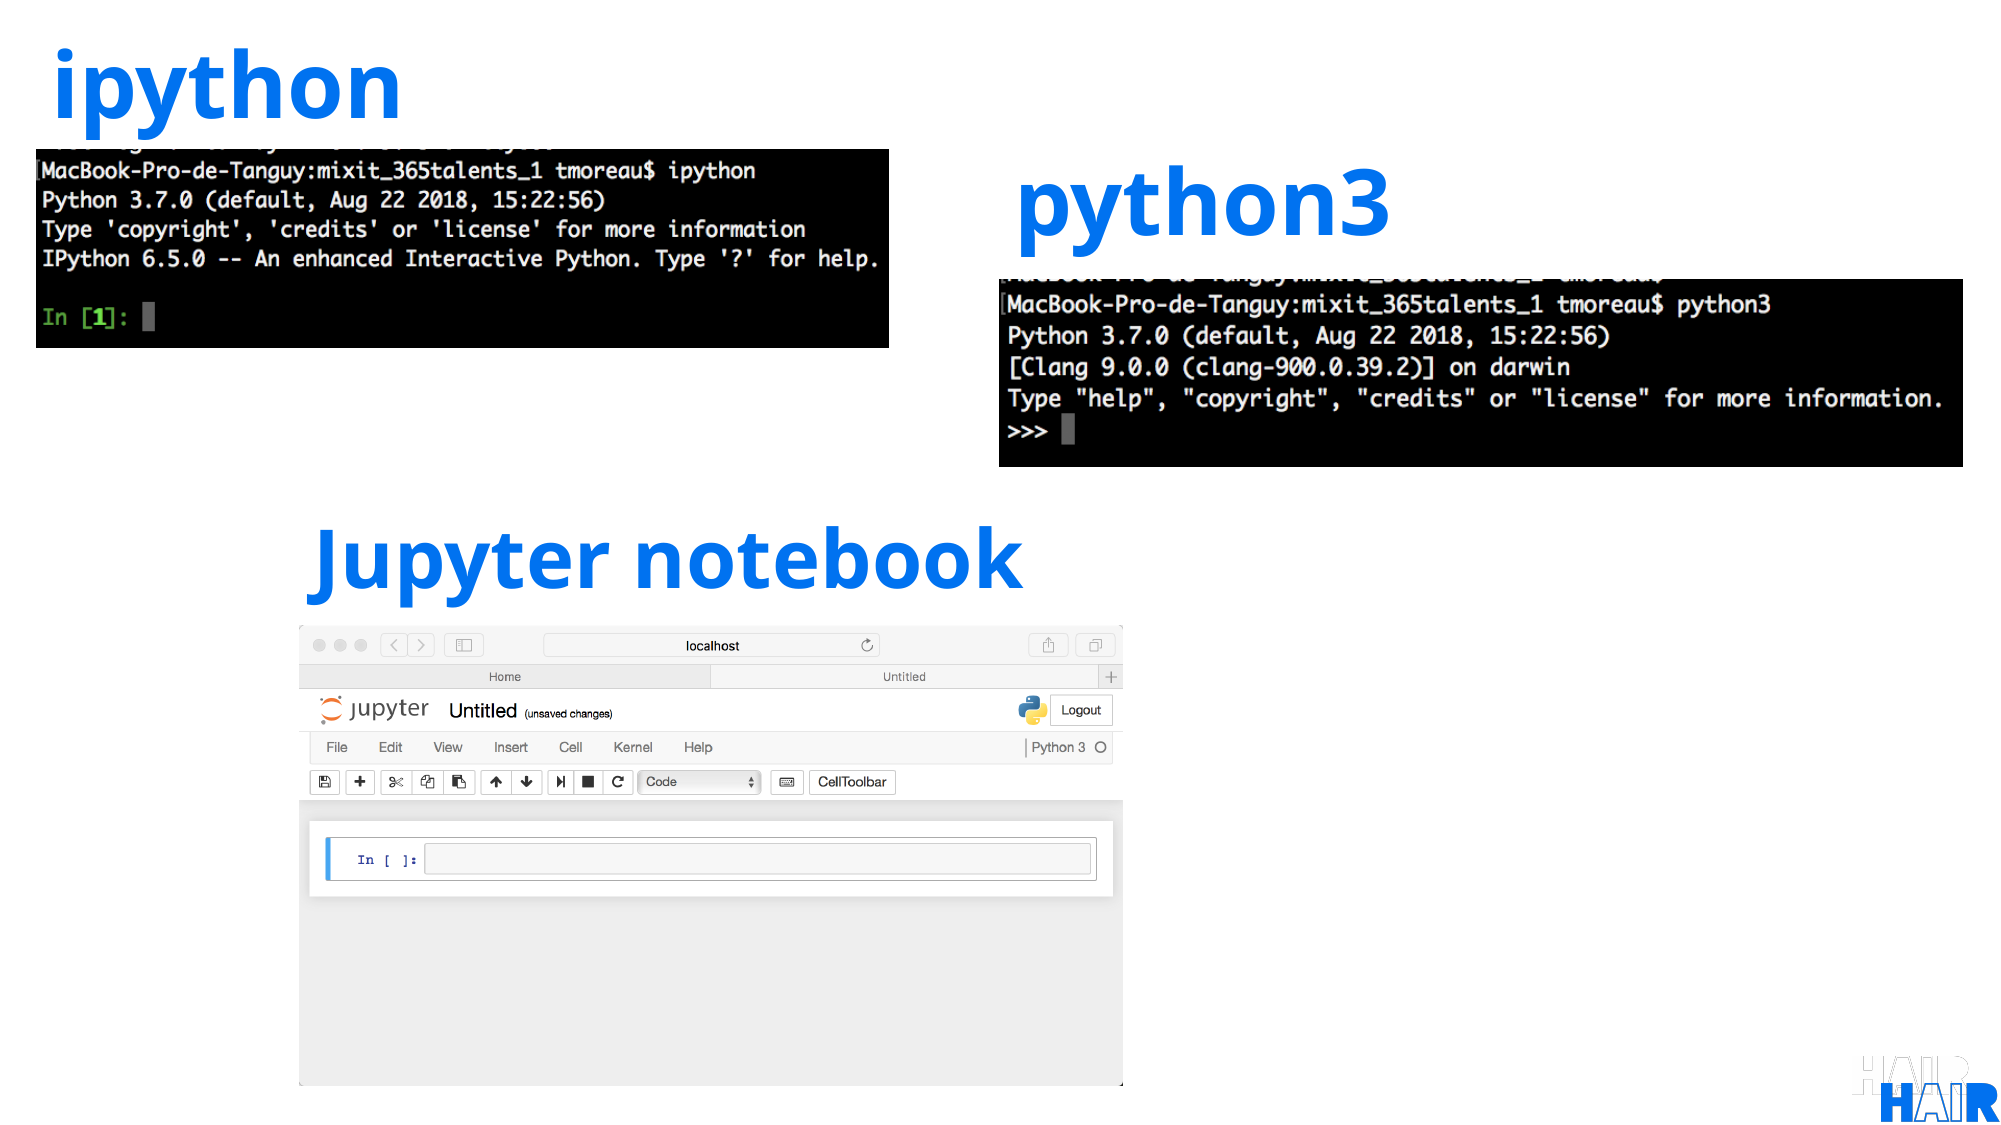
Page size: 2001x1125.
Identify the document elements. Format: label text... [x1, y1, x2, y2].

picture [298, 625, 1123, 1087]
text_box Jupyter notebook [299, 501, 1049, 624]
text_box python3 [999, 144, 1444, 267]
text_box ipython [36, 27, 481, 149]
picture [1852, 1056, 2000, 1122]
picture [36, 149, 890, 348]
picture [999, 279, 1964, 467]
